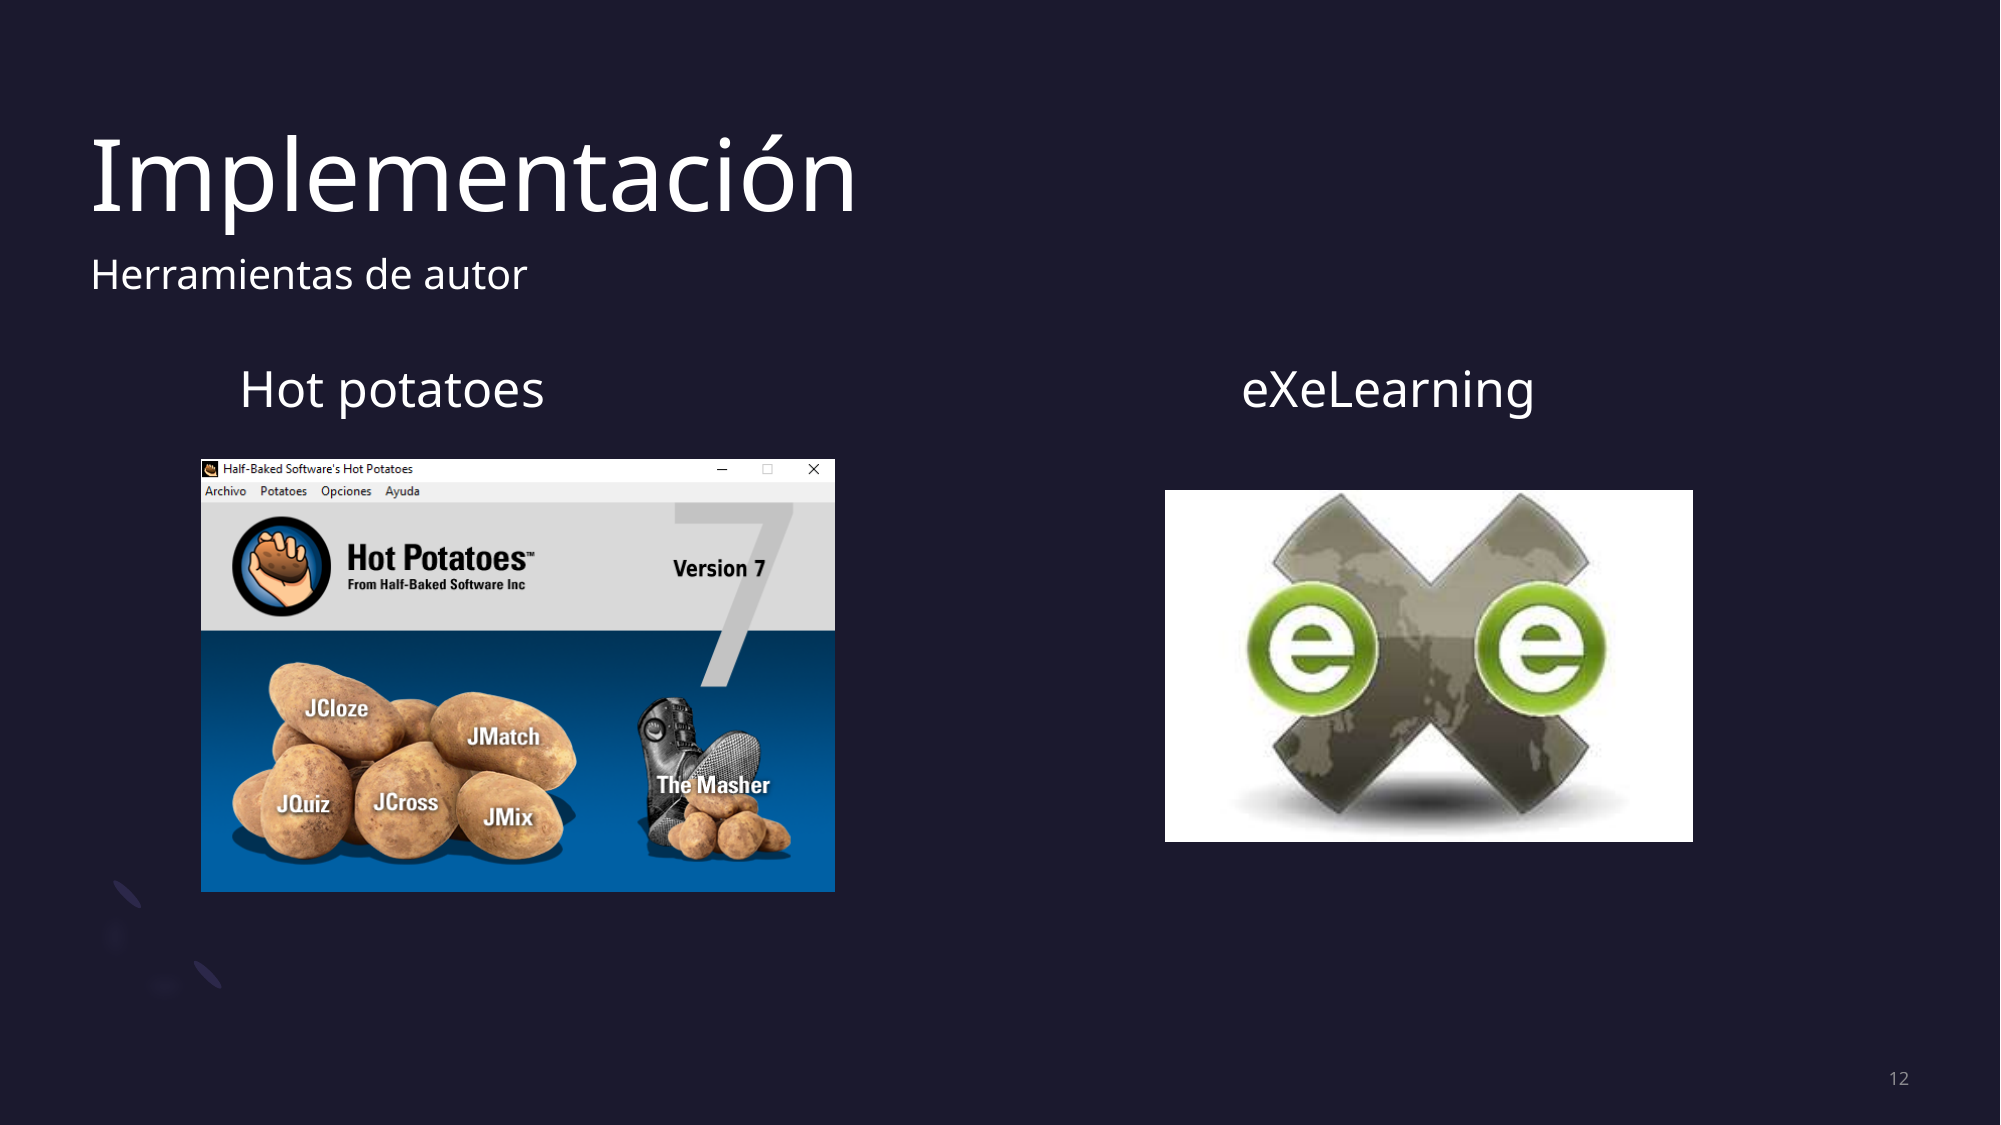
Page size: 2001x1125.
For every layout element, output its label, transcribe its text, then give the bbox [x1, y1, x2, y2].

text_box Hot potatoes [224, 350, 643, 425]
slide_number 12 [1632, 1067, 1910, 1093]
picture [1165, 490, 1693, 842]
text_box Herramientas de autor [90, 254, 627, 301]
title Implementación [90, 125, 1910, 284]
text_box eXeLearning [1226, 350, 1645, 425]
picture [201, 459, 835, 892]
